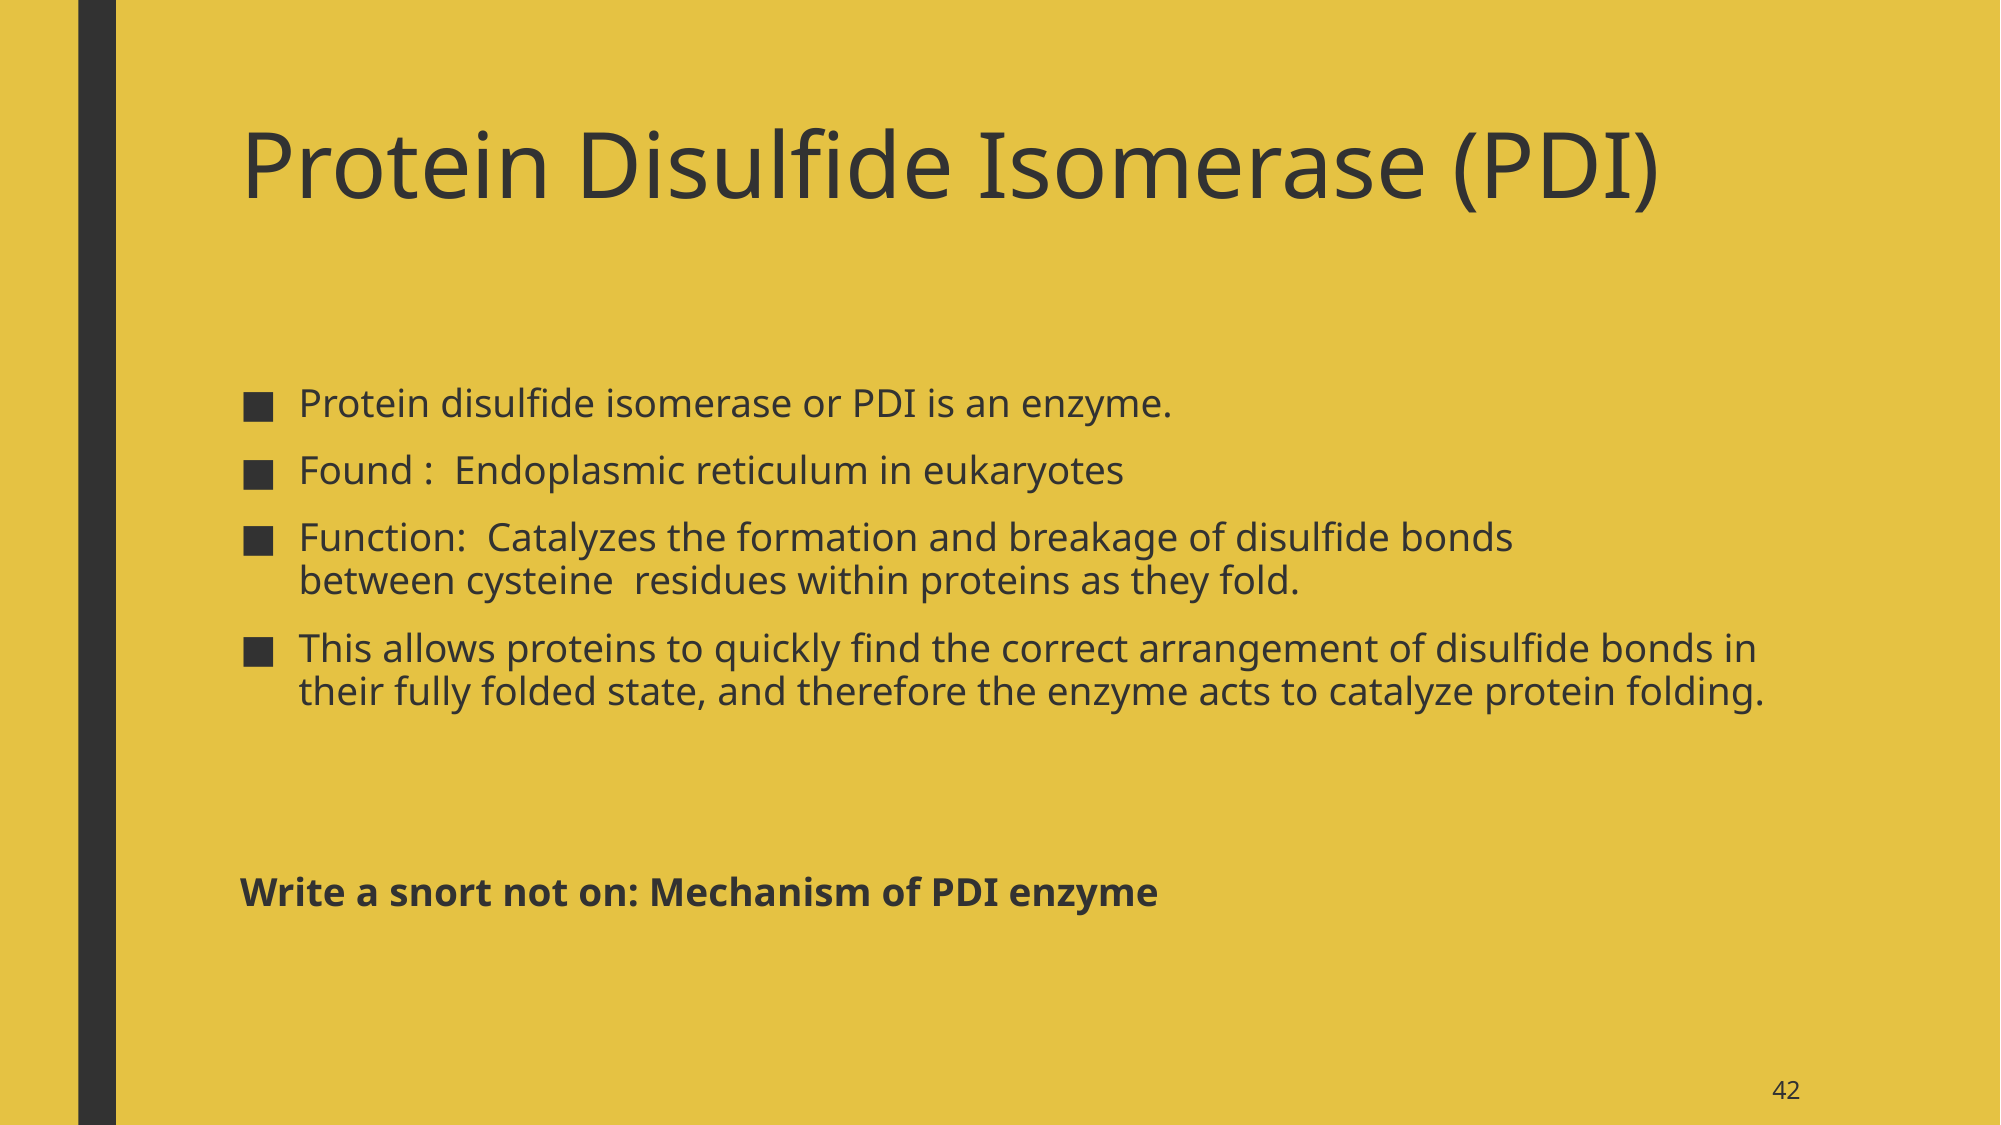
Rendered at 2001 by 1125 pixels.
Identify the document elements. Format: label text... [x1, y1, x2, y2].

slide_number 42 [1553, 1058, 1816, 1125]
list Protein disulfide isomerase or PDI is an enzyme. Found : Endoplasmic reticulum in eukaryotes Function: Catalyzes the formation and breakage of disulfide bonds between cysteine residues within proteins as they fold. This allows proteins to quickly find the correct arrangement of disulfide bonds in their fully folded state, and therefore the enzyme acts to catalyze protein folding. Write a snort not on: Mechanism of PDI enzyme [225, 375, 1800, 963]
title Protein Disulfide Isomerase (PDI) [225, 112, 1800, 357]
